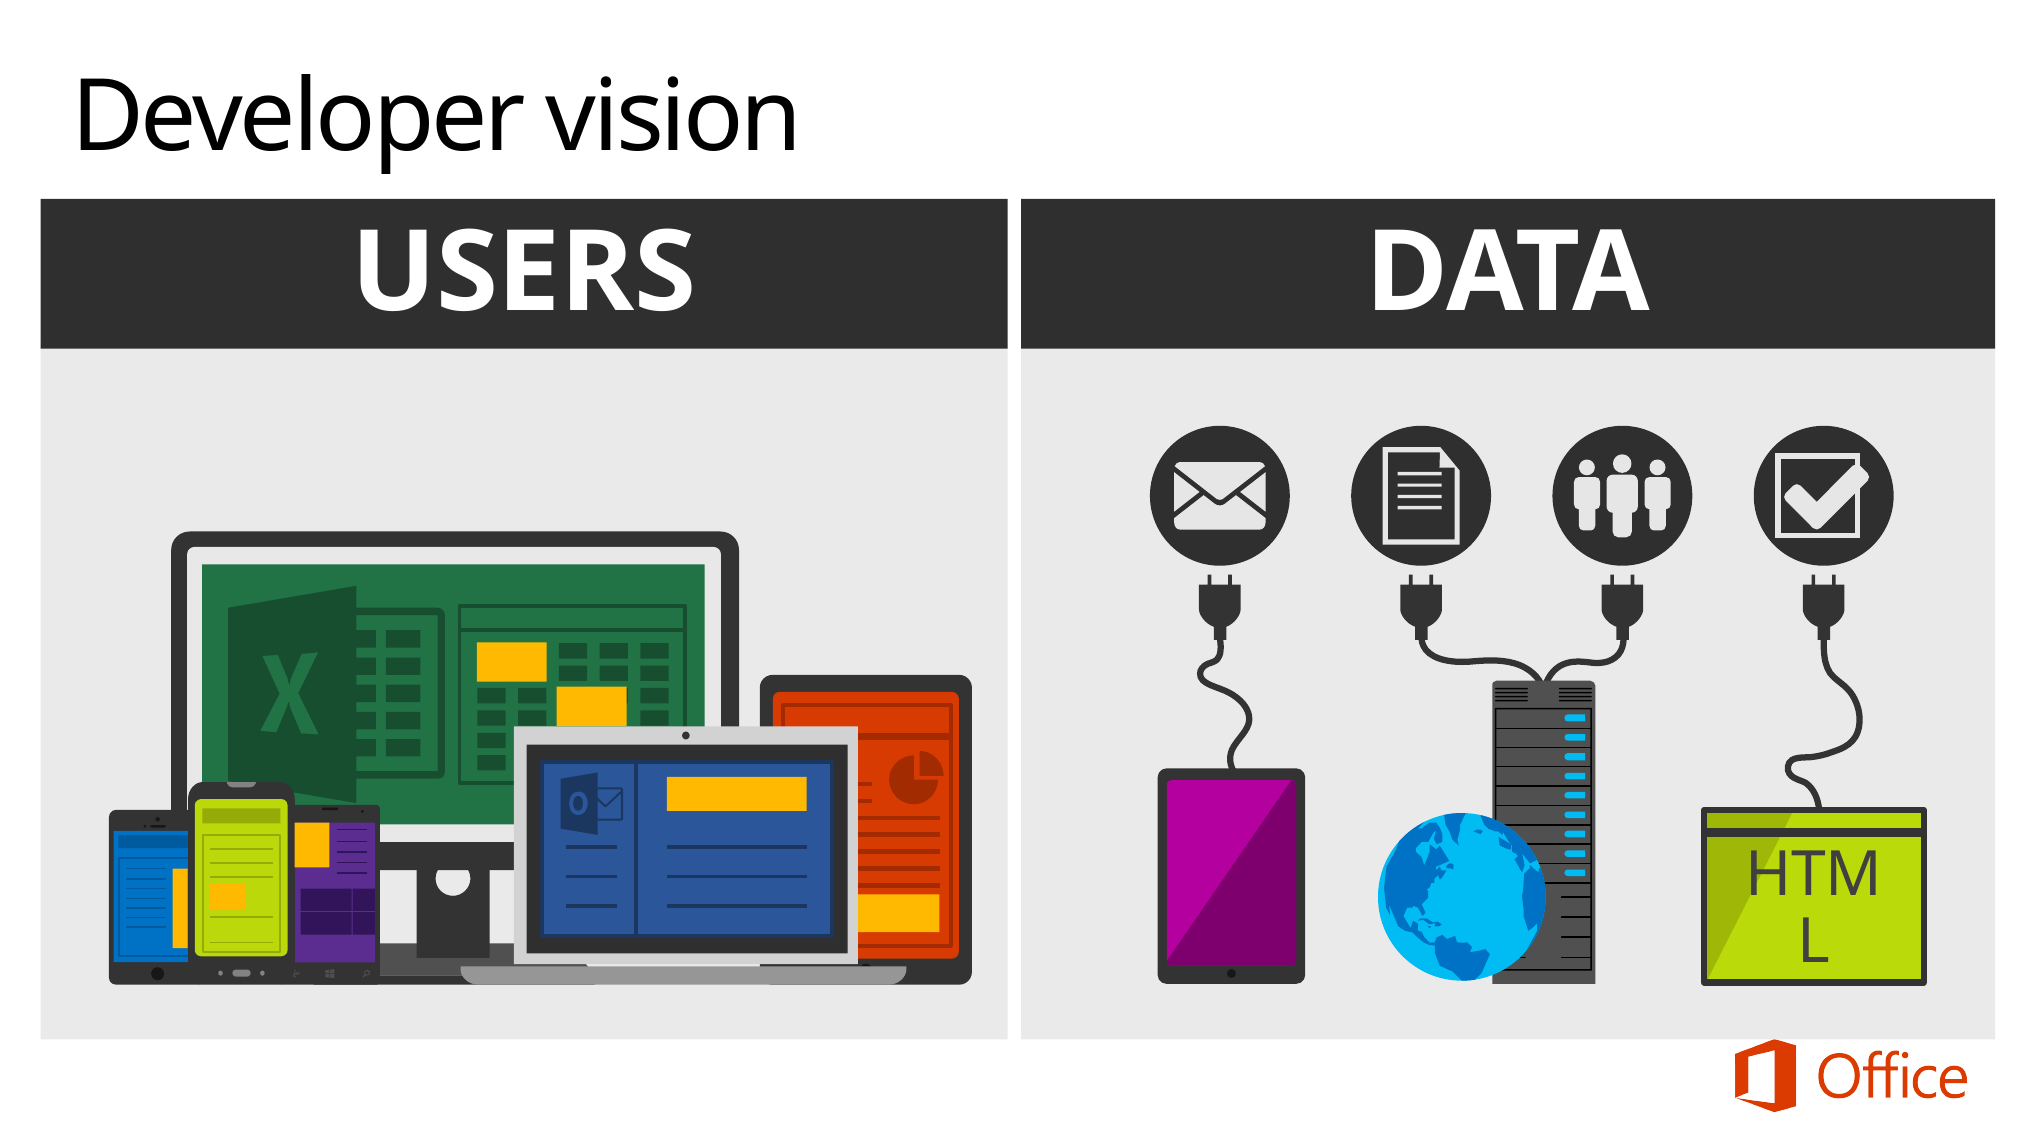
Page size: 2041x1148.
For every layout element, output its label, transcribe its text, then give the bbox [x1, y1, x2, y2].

text_box DATA [1020, 198, 1996, 343]
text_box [40, 343, 1008, 1040]
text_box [1020, 343, 1996, 1040]
picture [1703, 1007, 1999, 1144]
text_box USERS [40, 198, 1008, 343]
title Developer vision [47, 48, 1914, 174]
